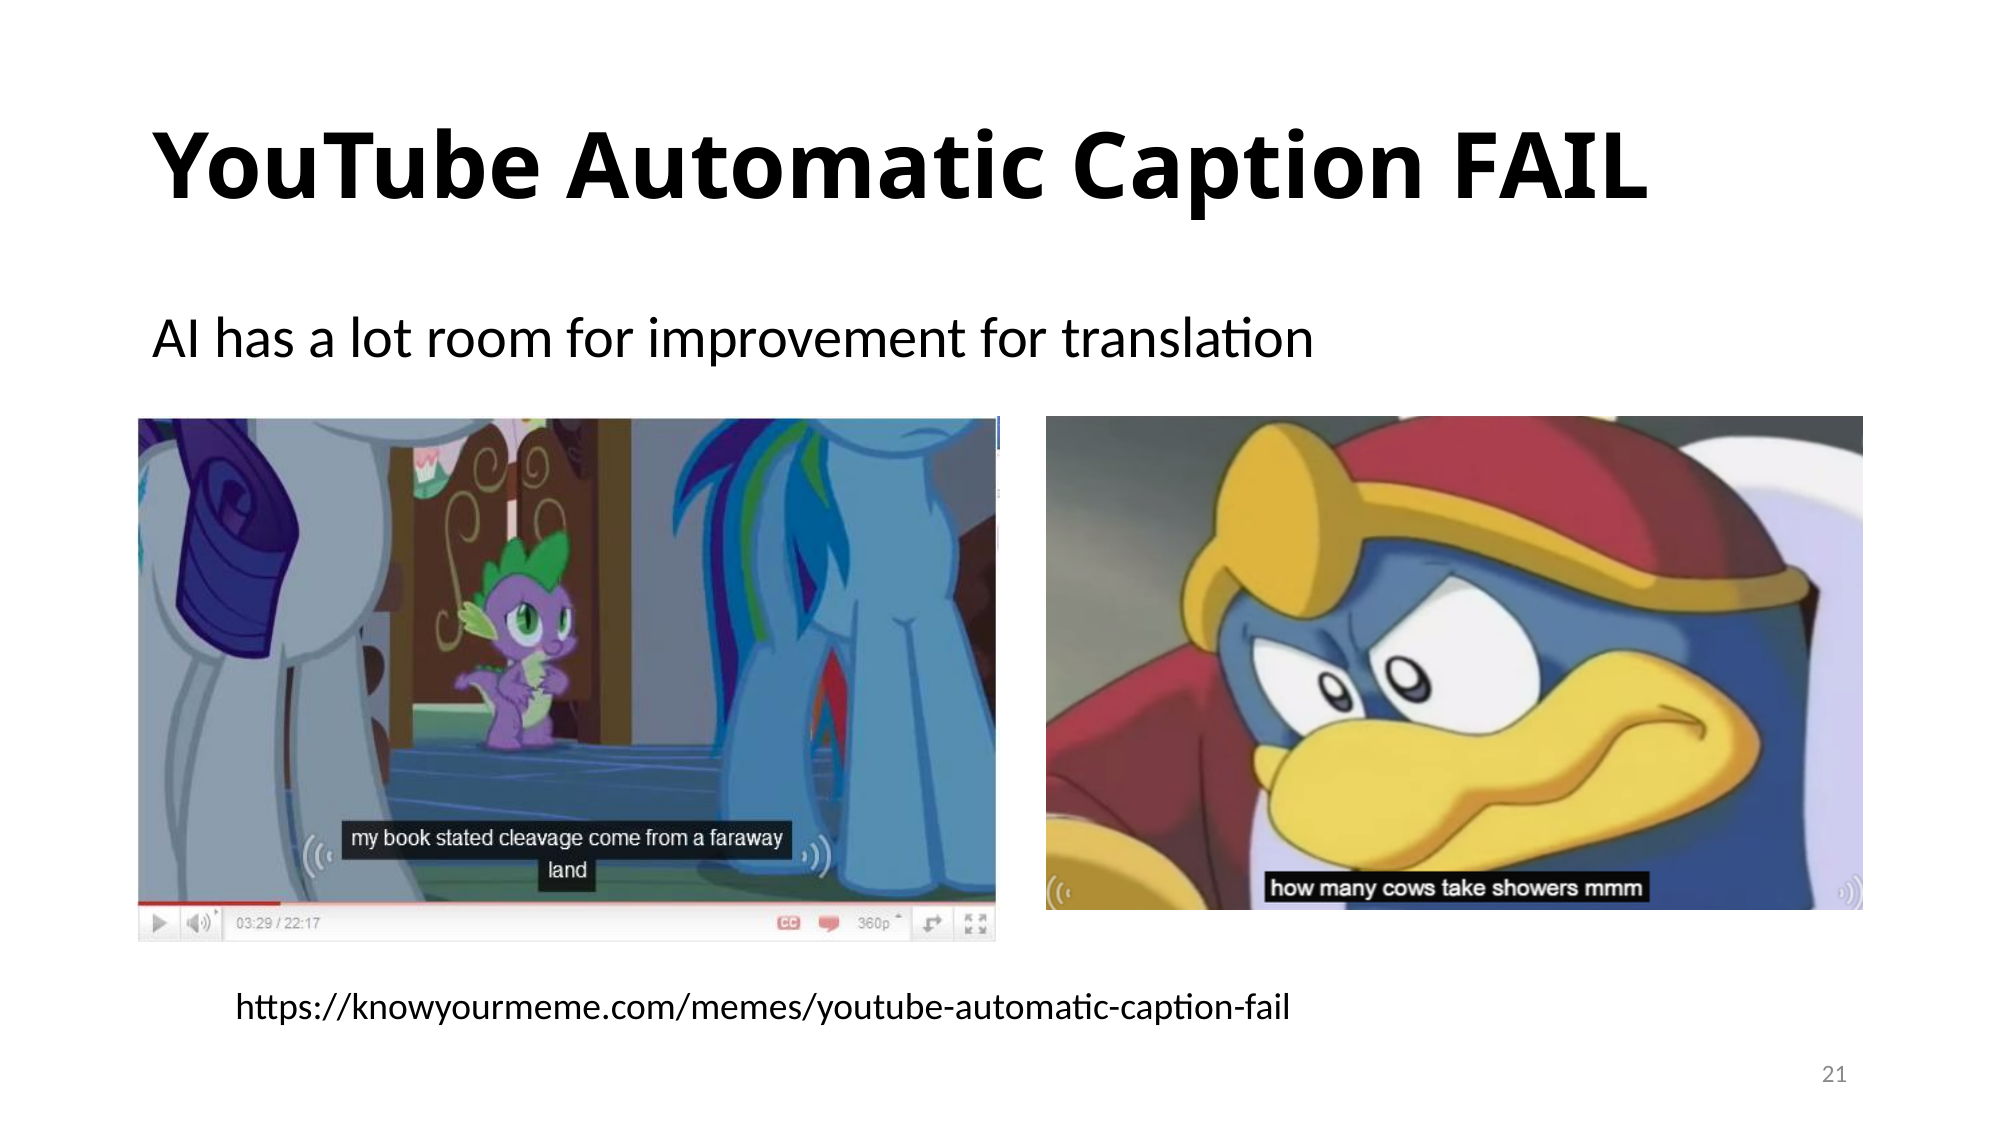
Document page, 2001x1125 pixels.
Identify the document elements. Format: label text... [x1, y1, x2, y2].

list AI has a lot room for improvement for translation [137, 299, 1863, 1014]
title YouTube Automatic Caption FAIL [137, 59, 1863, 278]
slide_number 21 [1412, 1042, 1863, 1103]
text_box https://knowyourmeme.com/memes/youtube-automatic-caption-fail [220, 974, 1526, 1035]
picture [1046, 416, 1863, 910]
picture [137, 416, 1000, 946]
